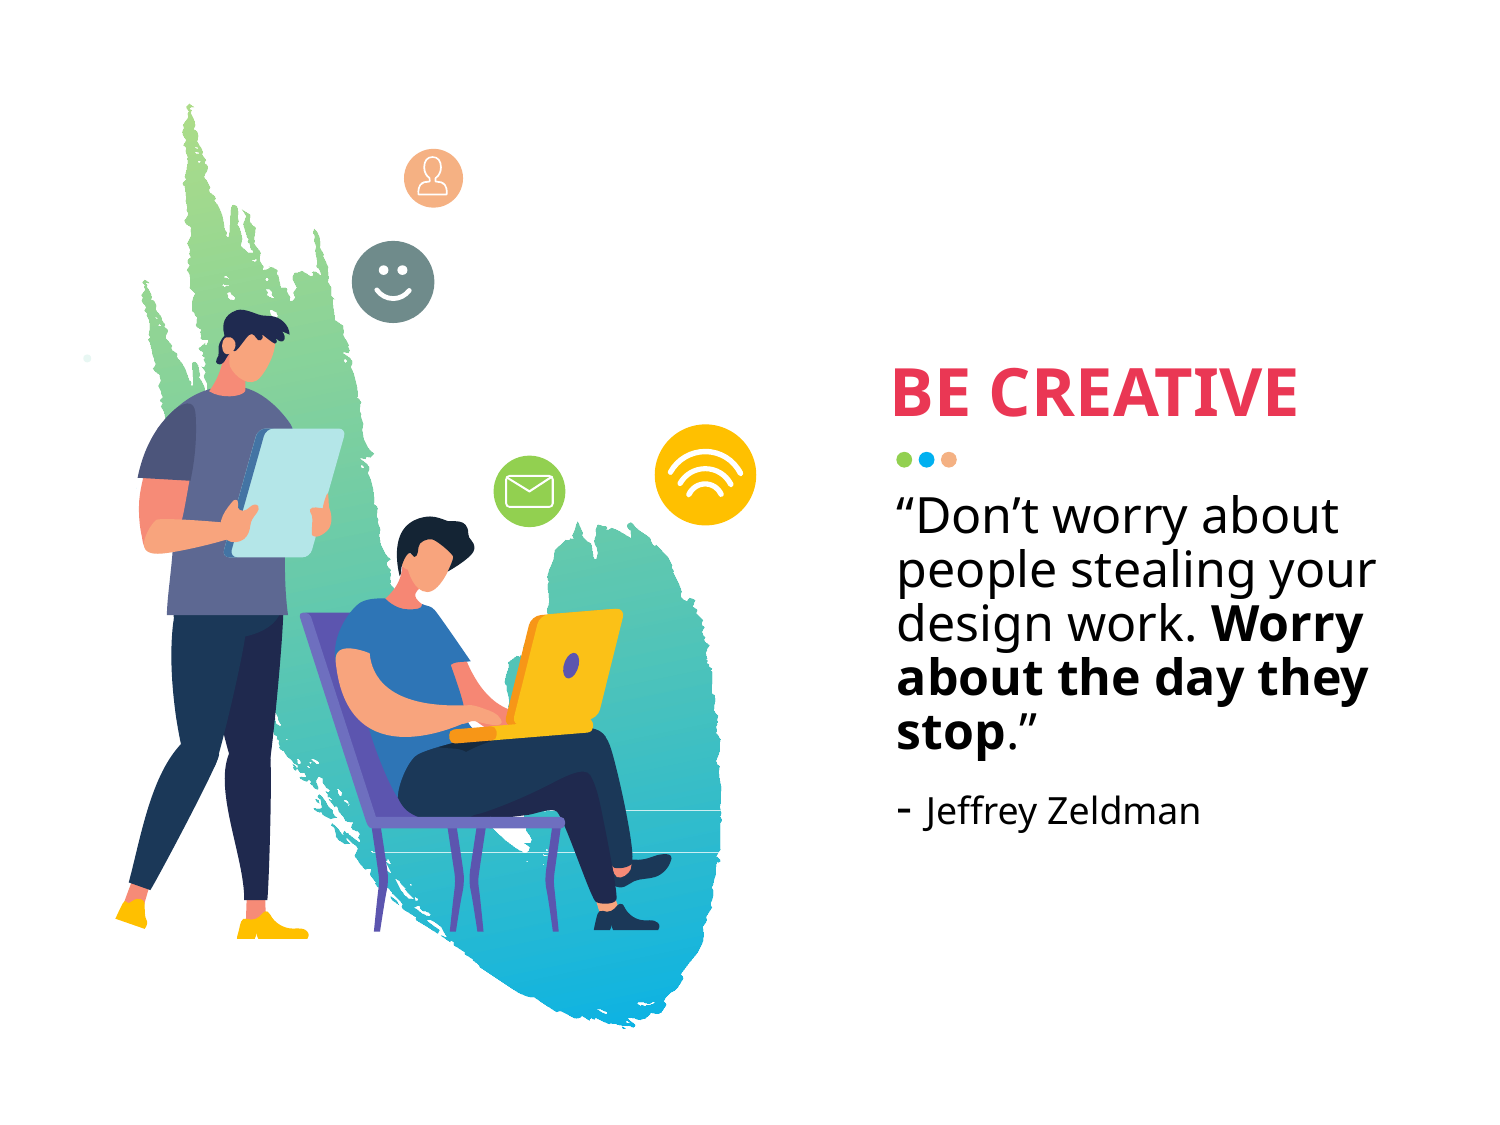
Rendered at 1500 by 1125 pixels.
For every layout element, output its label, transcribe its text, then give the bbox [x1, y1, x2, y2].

text_box “Don’t worry about people stealing your design work. Worry about the day they stop.” - Jeffrey Zeldman [882, 483, 1432, 843]
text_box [346, 515, 672, 932]
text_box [493, 455, 566, 528]
text_box [139, 278, 157, 308]
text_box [896, 451, 957, 468]
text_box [83, 308, 346, 939]
text_box [181, 102, 338, 308]
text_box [654, 424, 757, 526]
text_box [351, 240, 435, 324]
text_box [433, 563, 723, 1030]
text_box BE CREATIVE [874, 351, 1500, 438]
text_box [346, 338, 379, 515]
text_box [403, 148, 464, 208]
